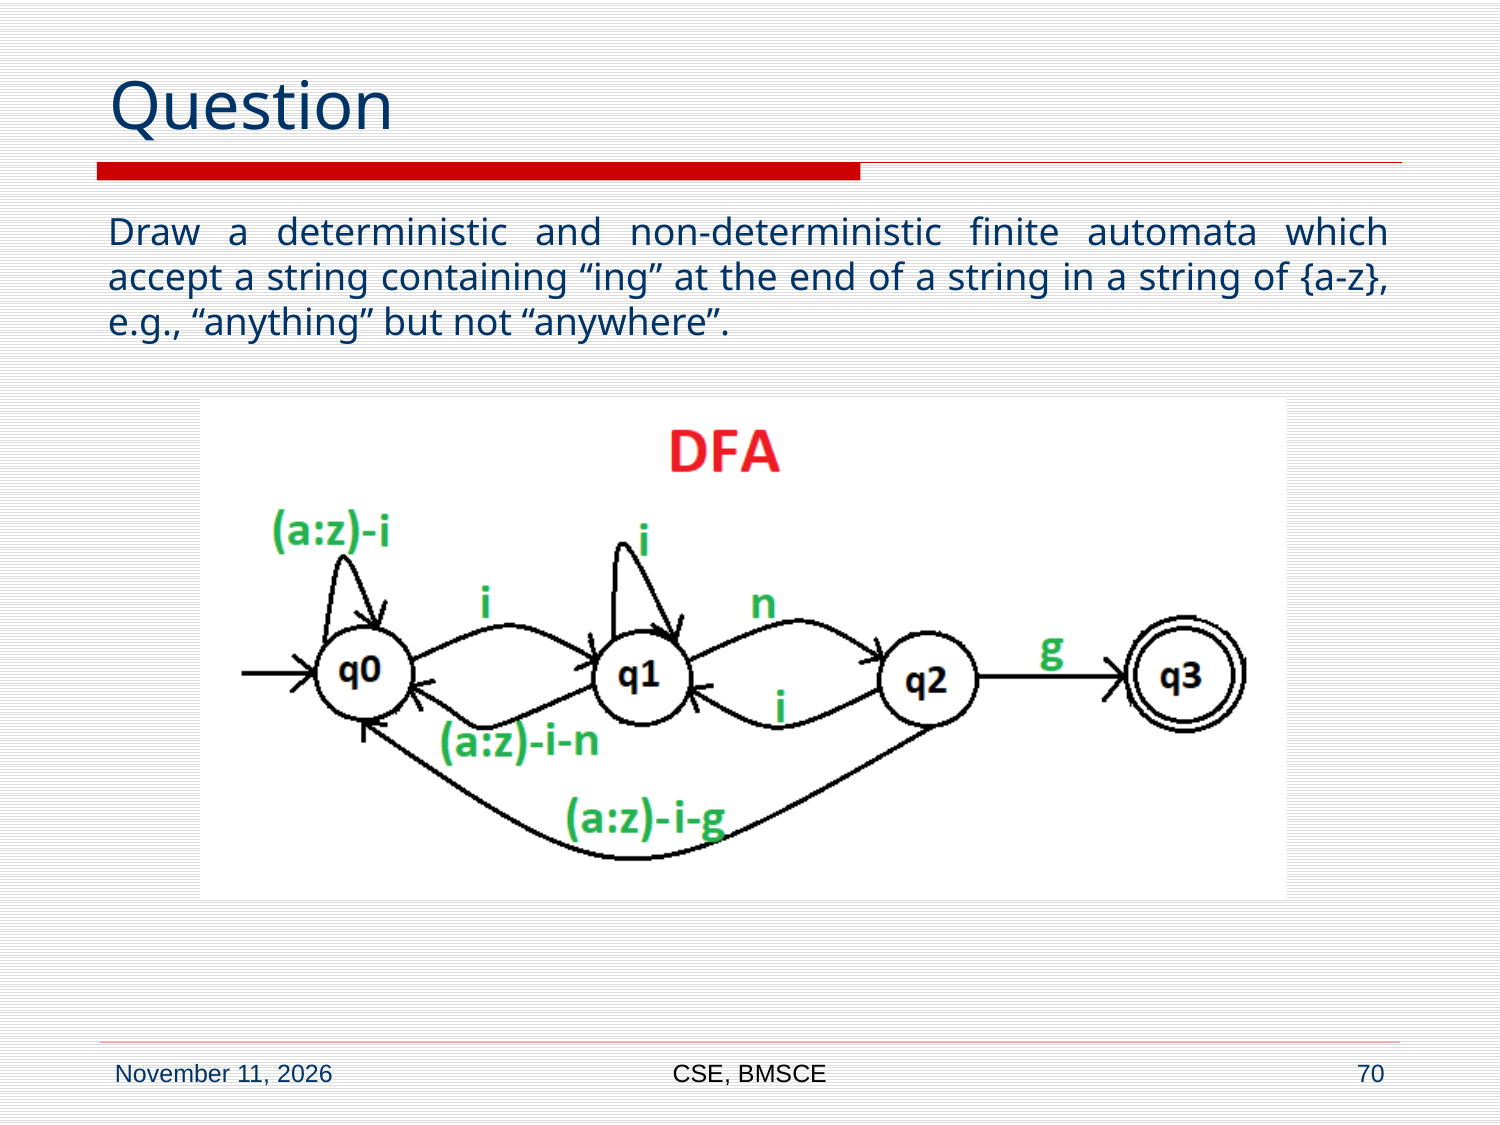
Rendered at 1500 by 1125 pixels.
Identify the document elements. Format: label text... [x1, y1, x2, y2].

picture [199, 399, 1287, 900]
title Question [94, 24, 1407, 150]
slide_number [99, 1049, 426, 1103]
slide_number 70 [1074, 1049, 1401, 1103]
footer CSE, BMSCE [512, 1049, 988, 1103]
list Draw a deterministic and non-deterministic finite automata which accept a string containing “ing” at the end of a string in a string of {a-z}, e.g., “anything” but not “anywhere”. [92, 200, 1406, 1025]
